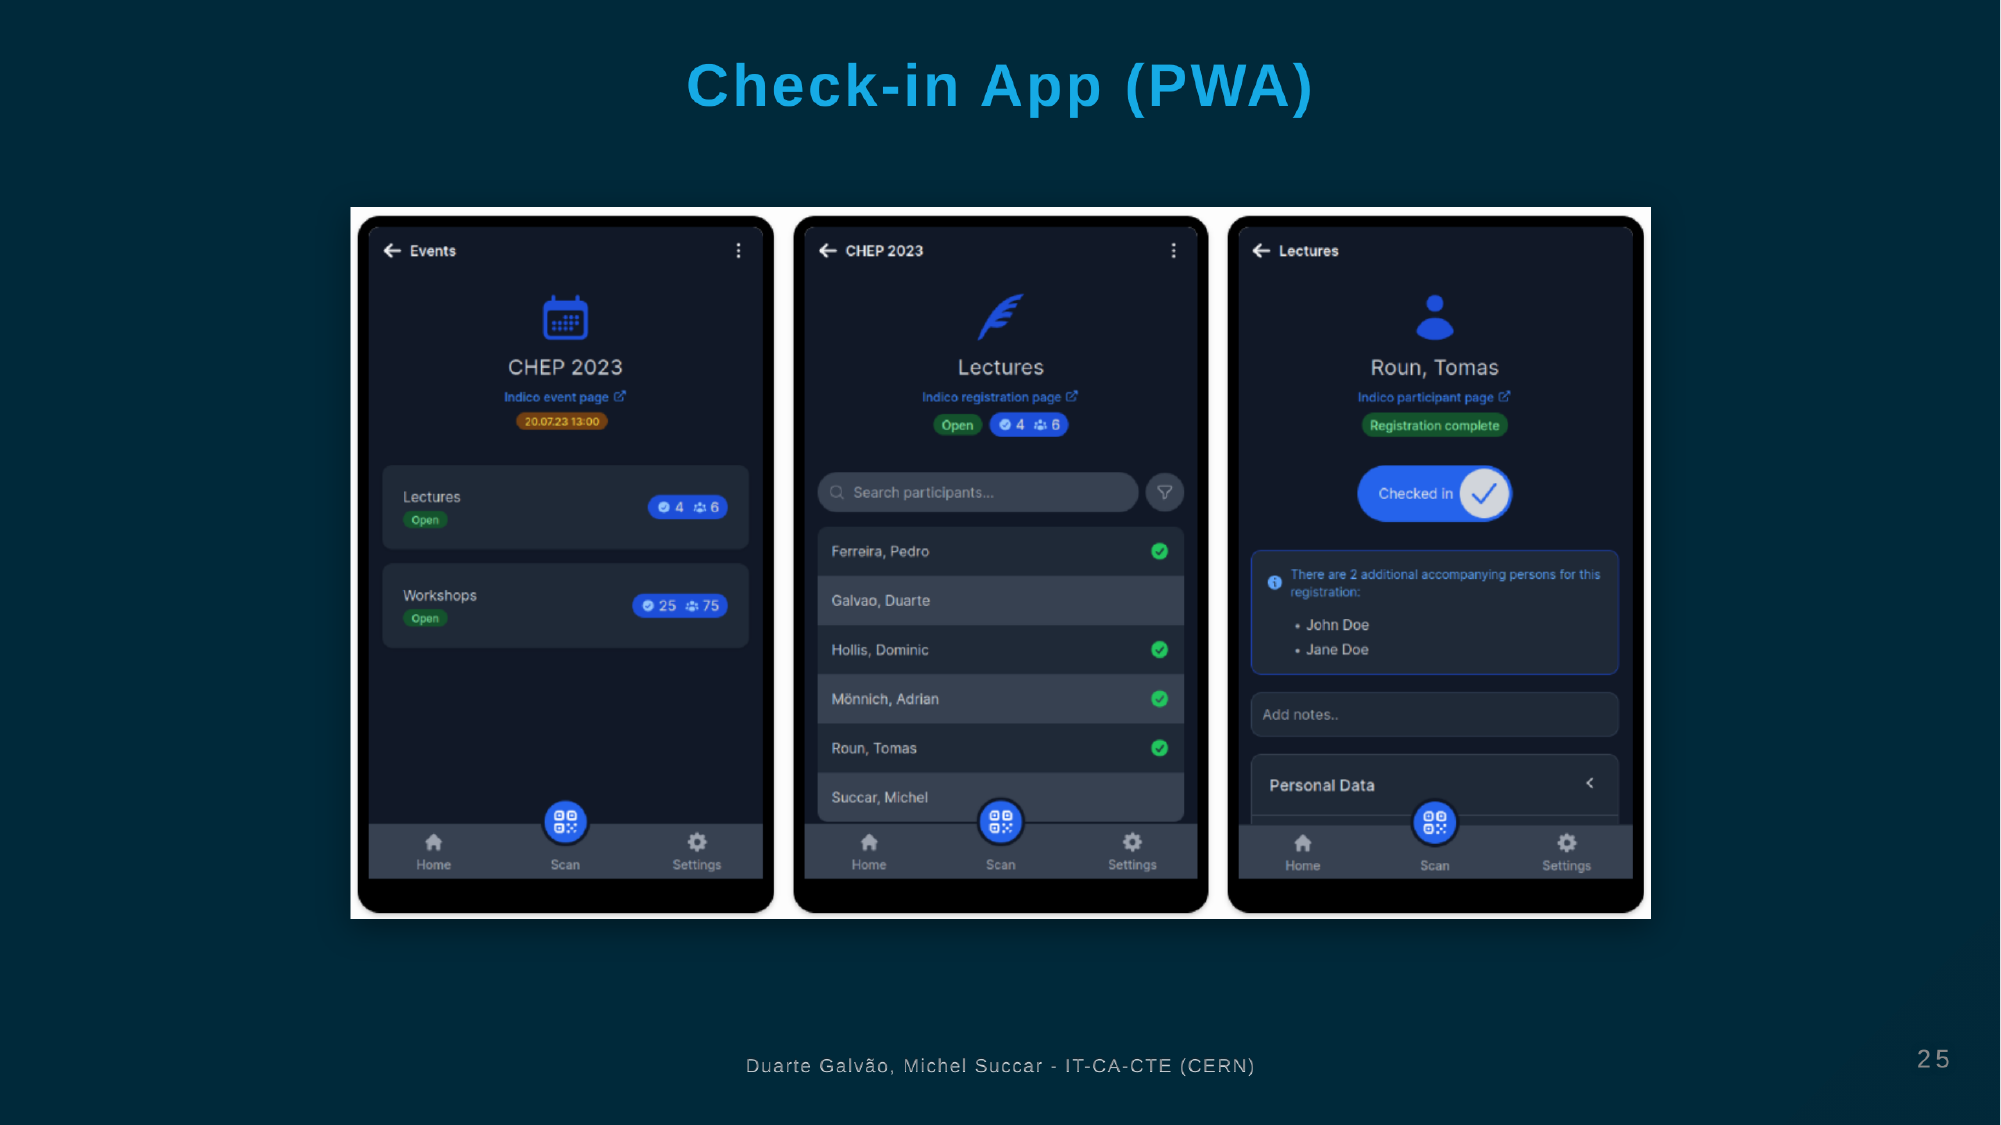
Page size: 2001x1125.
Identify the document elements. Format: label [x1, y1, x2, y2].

picture [928, 76, 936, 105]
picture [1160, 1058, 1170, 1071]
picture [746, 75, 764, 105]
picture [1031, 76, 1040, 117]
picture [939, 1059, 946, 1071]
picture [1041, 75, 1059, 105]
picture [1132, 1058, 1140, 1063]
picture [837, 1061, 844, 1072]
picture [928, 1065, 934, 1072]
picture [690, 65, 725, 105]
picture [822, 1065, 832, 1072]
picture [738, 64, 745, 105]
picture [849, 64, 875, 105]
picture [983, 66, 1020, 105]
picture [345, 208, 1657, 932]
picture [909, 76, 915, 105]
picture [991, 1063, 998, 1072]
picture [884, 88, 897, 93]
picture [1025, 1061, 1032, 1071]
picture [802, 1061, 809, 1072]
picture [951, 1061, 959, 1069]
picture [1937, 1050, 1947, 1059]
picture [977, 1063, 986, 1072]
picture [1129, 64, 1142, 117]
picture [1205, 1058, 1214, 1071]
picture [867, 1058, 874, 1072]
picture [1919, 1050, 1929, 1057]
picture [878, 1061, 886, 1072]
picture [775, 1061, 782, 1071]
picture [1071, 75, 1098, 117]
picture [1296, 64, 1309, 117]
picture [1153, 66, 1184, 105]
picture [937, 75, 955, 105]
picture [1193, 66, 1245, 105]
picture [1250, 66, 1286, 105]
picture [775, 75, 801, 105]
picture [1147, 1058, 1156, 1071]
picture [811, 75, 838, 105]
picture [1189, 1058, 1199, 1072]
